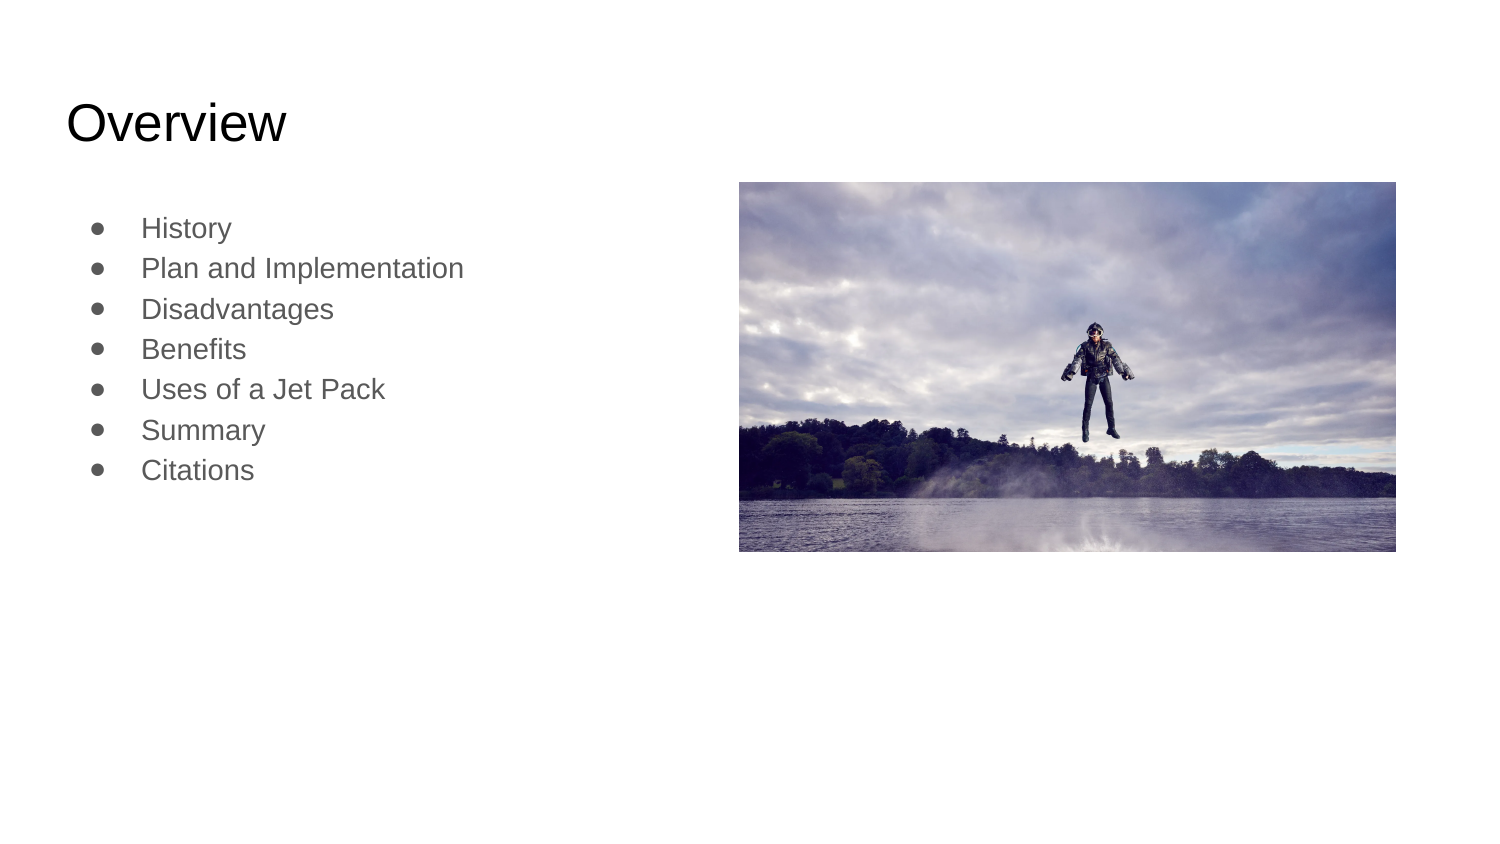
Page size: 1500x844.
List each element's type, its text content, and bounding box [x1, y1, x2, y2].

list History Plan and Implementation Disadvantages Benefits Uses of a Jet Pack Summary Citations [51, 189, 708, 750]
title Overview [51, 72, 1449, 167]
picture [738, 182, 1396, 552]
